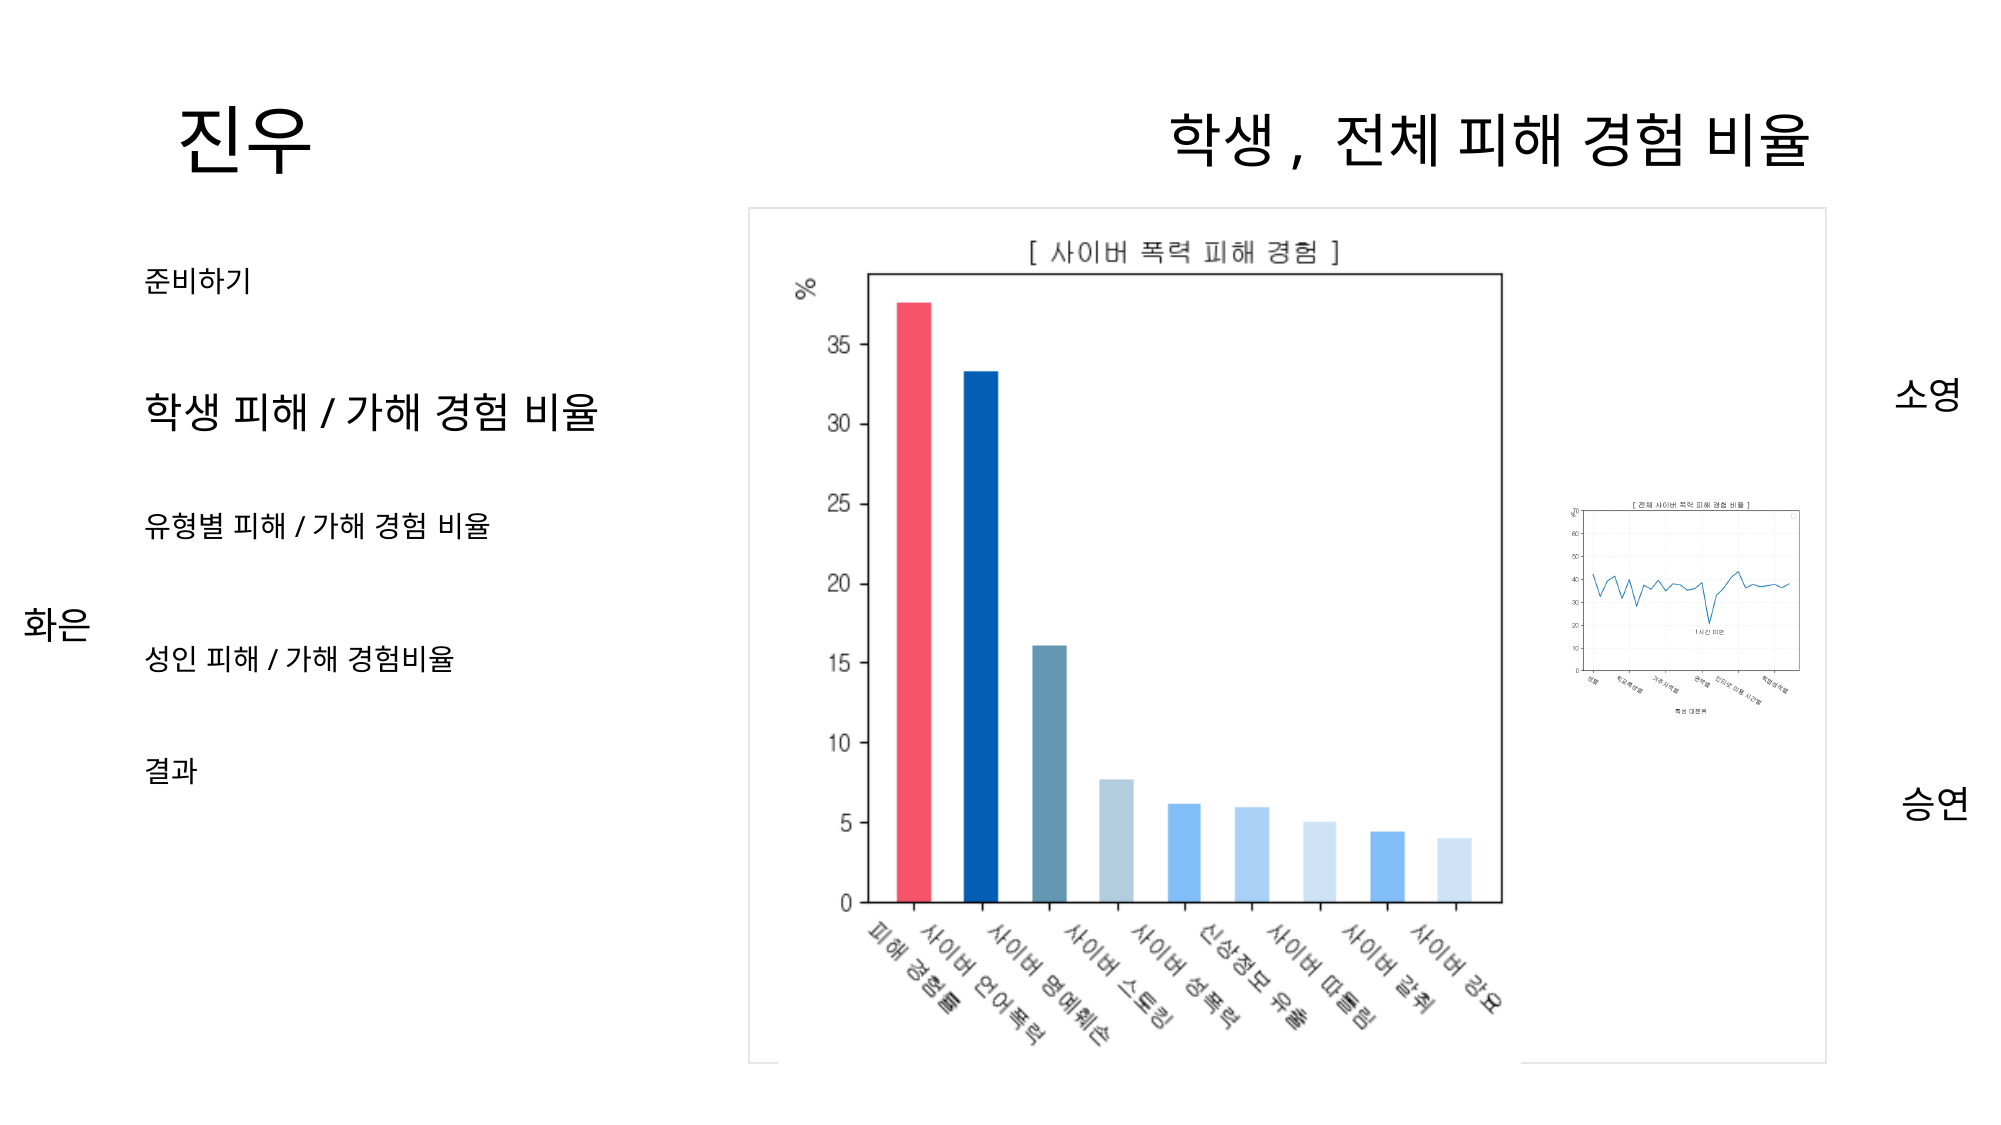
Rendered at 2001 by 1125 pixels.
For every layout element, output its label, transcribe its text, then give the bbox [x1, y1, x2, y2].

text_box 결과 [129, 745, 732, 796]
picture [1565, 497, 1803, 718]
text_box 소영 [1827, 364, 2000, 425]
text_box 준비하기 [129, 255, 732, 306]
text_box 성인 피해/가해 경험비율 [129, 633, 732, 684]
text_box 유형별 피해/가해 경험 비율 [129, 500, 732, 551]
text_box 승연 [1827, 773, 2000, 834]
text_box 진우 [85, 86, 405, 192]
text_box [748, 207, 1827, 1064]
text_box 화은 [0, 594, 142, 655]
text_box 학생, 전체 피해 경험 비율 [842, 96, 1827, 182]
picture [778, 223, 1521, 1067]
text_box 학생 피해/가해 경험 비율 [129, 379, 732, 445]
